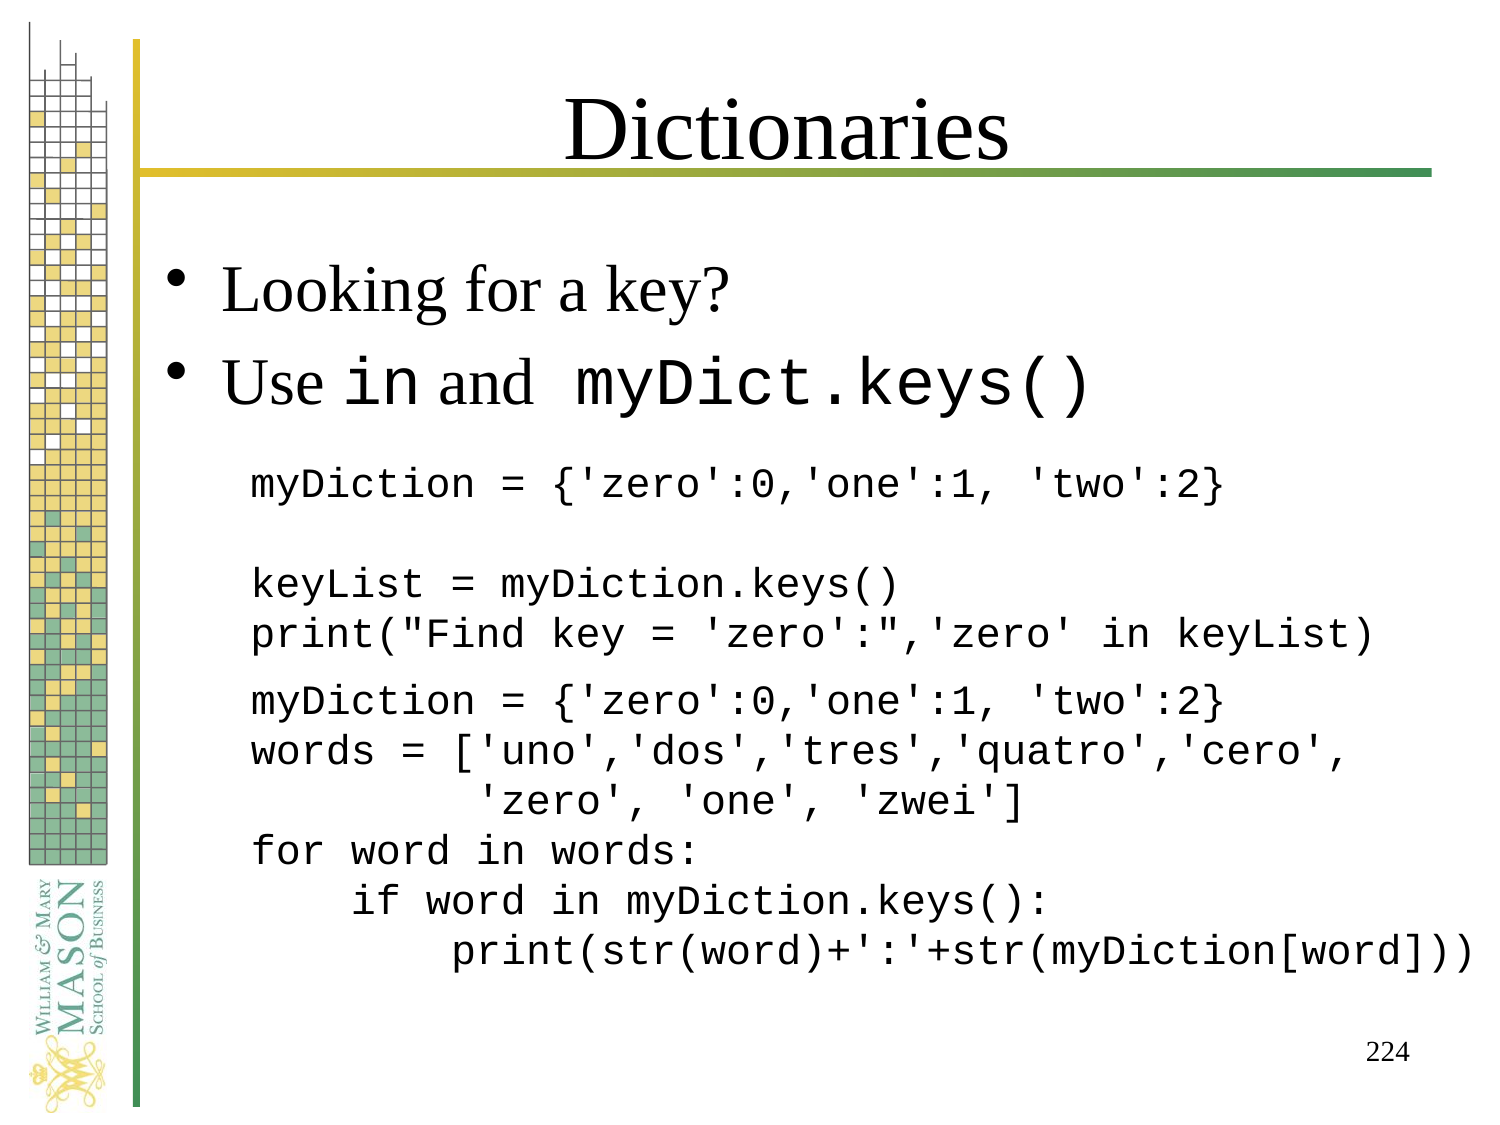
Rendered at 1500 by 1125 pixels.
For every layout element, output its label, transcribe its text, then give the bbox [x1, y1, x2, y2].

text_box myDiction = {'zero':0,'one':1, 'two':2} words = ['uno','dos','tres','quatro','cero', 'zero', 'one', 'zwei'] for word in words: if word in myDiction.keys(): print(str(word)+':'+str(myDiction[word])) [236, 665, 1491, 981]
title Boolean Statements [29, 879, 107, 1113]
list Looking for a key? Use in and myDict.keys() [150, 237, 1425, 1005]
text_box myDiction = {'zero':0,'one':1, 'two':2} keyList = myDiction.keys() print("Find key = 'zero':",'zero' in keyList) [235, 448, 1391, 664]
title Dictionaries [150, 45, 1425, 200]
slide_number 224 [1048, 1024, 1426, 1103]
